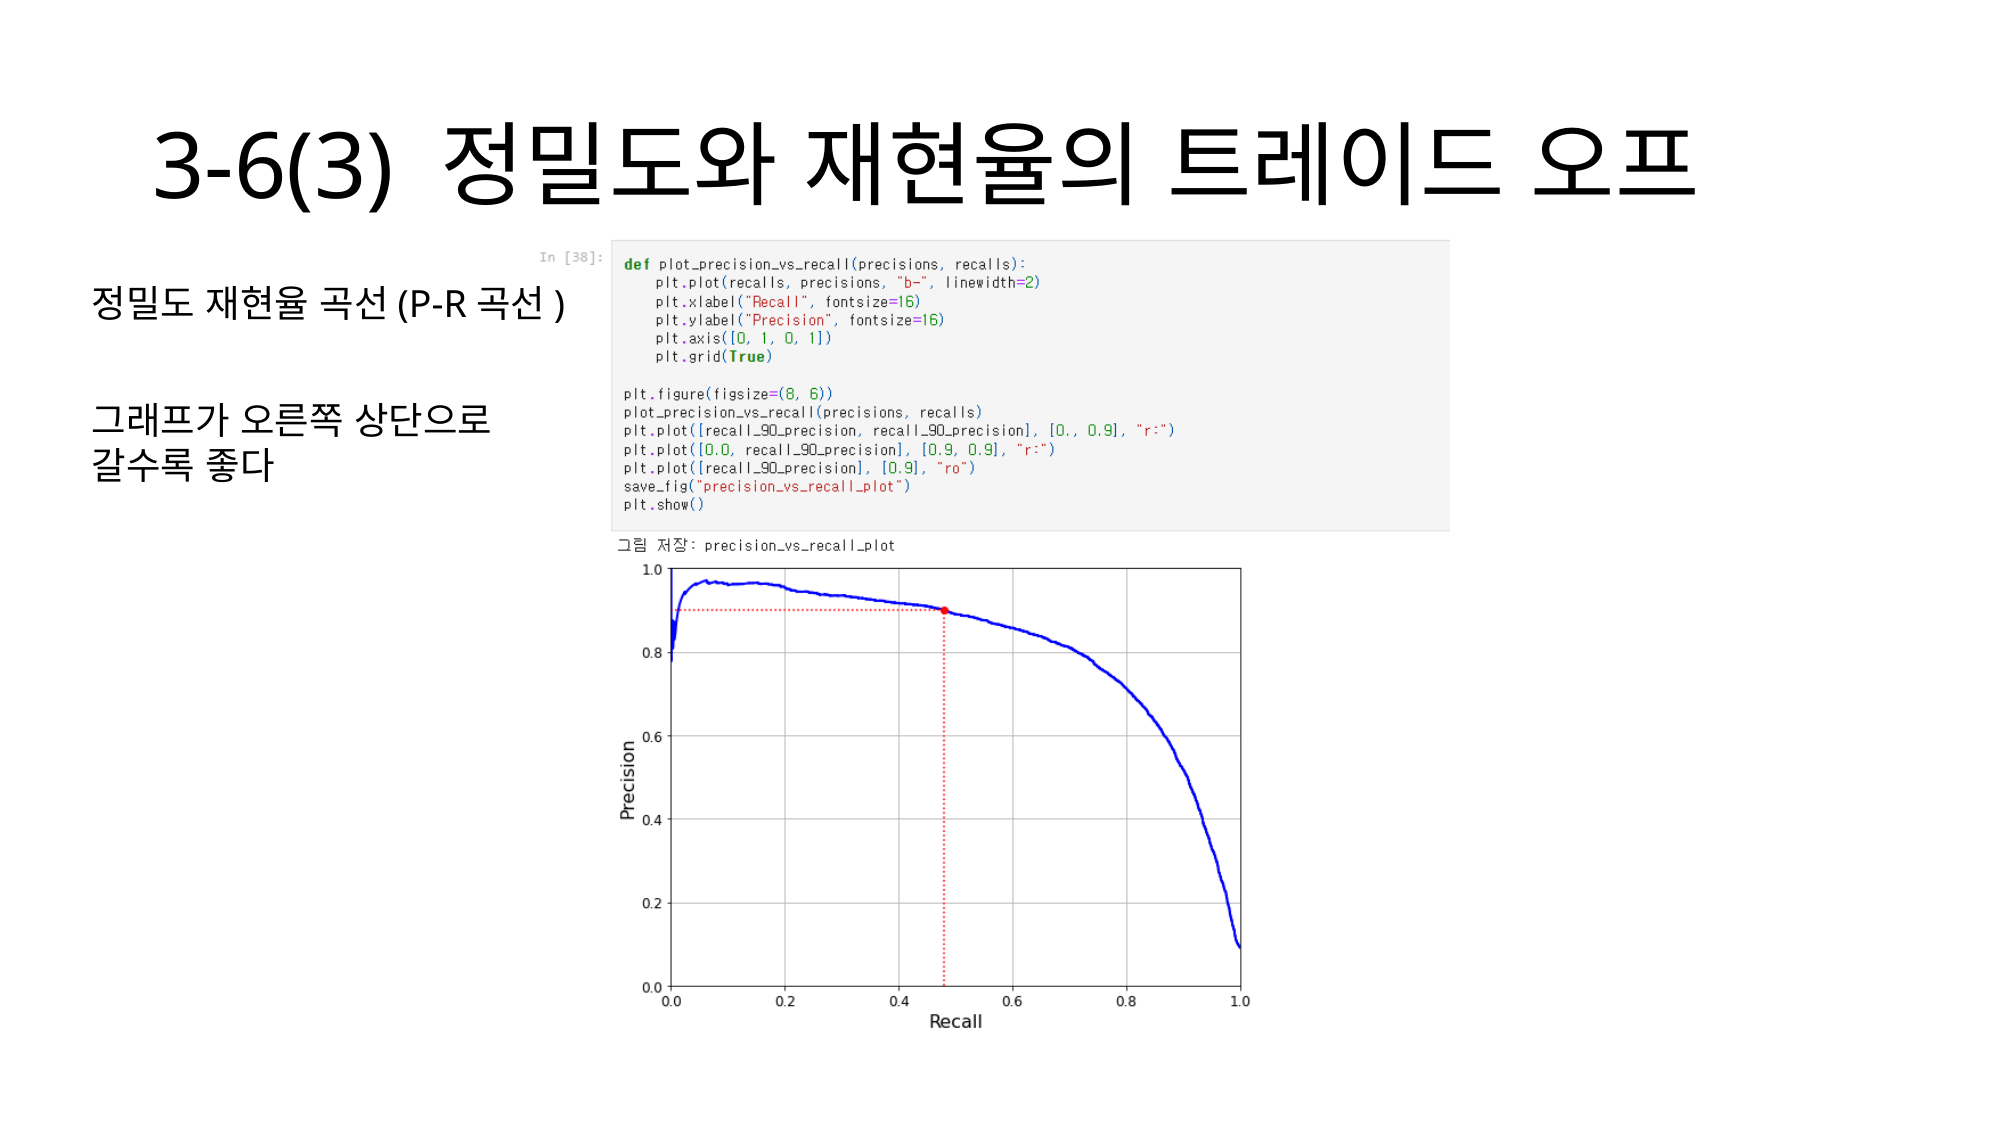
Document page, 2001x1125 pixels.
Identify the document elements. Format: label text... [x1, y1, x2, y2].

text_box 그래프가 오른쪽 상단으로 갈수록 좋다 [77, 389, 519, 585]
text_box 정밀도 재현율 곡선(P-R곡선) [77, 272, 519, 333]
title 3-6(3) 정밀도와 재현율의 트레이드 오프 [137, 59, 1863, 278]
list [519, 232, 1450, 1053]
